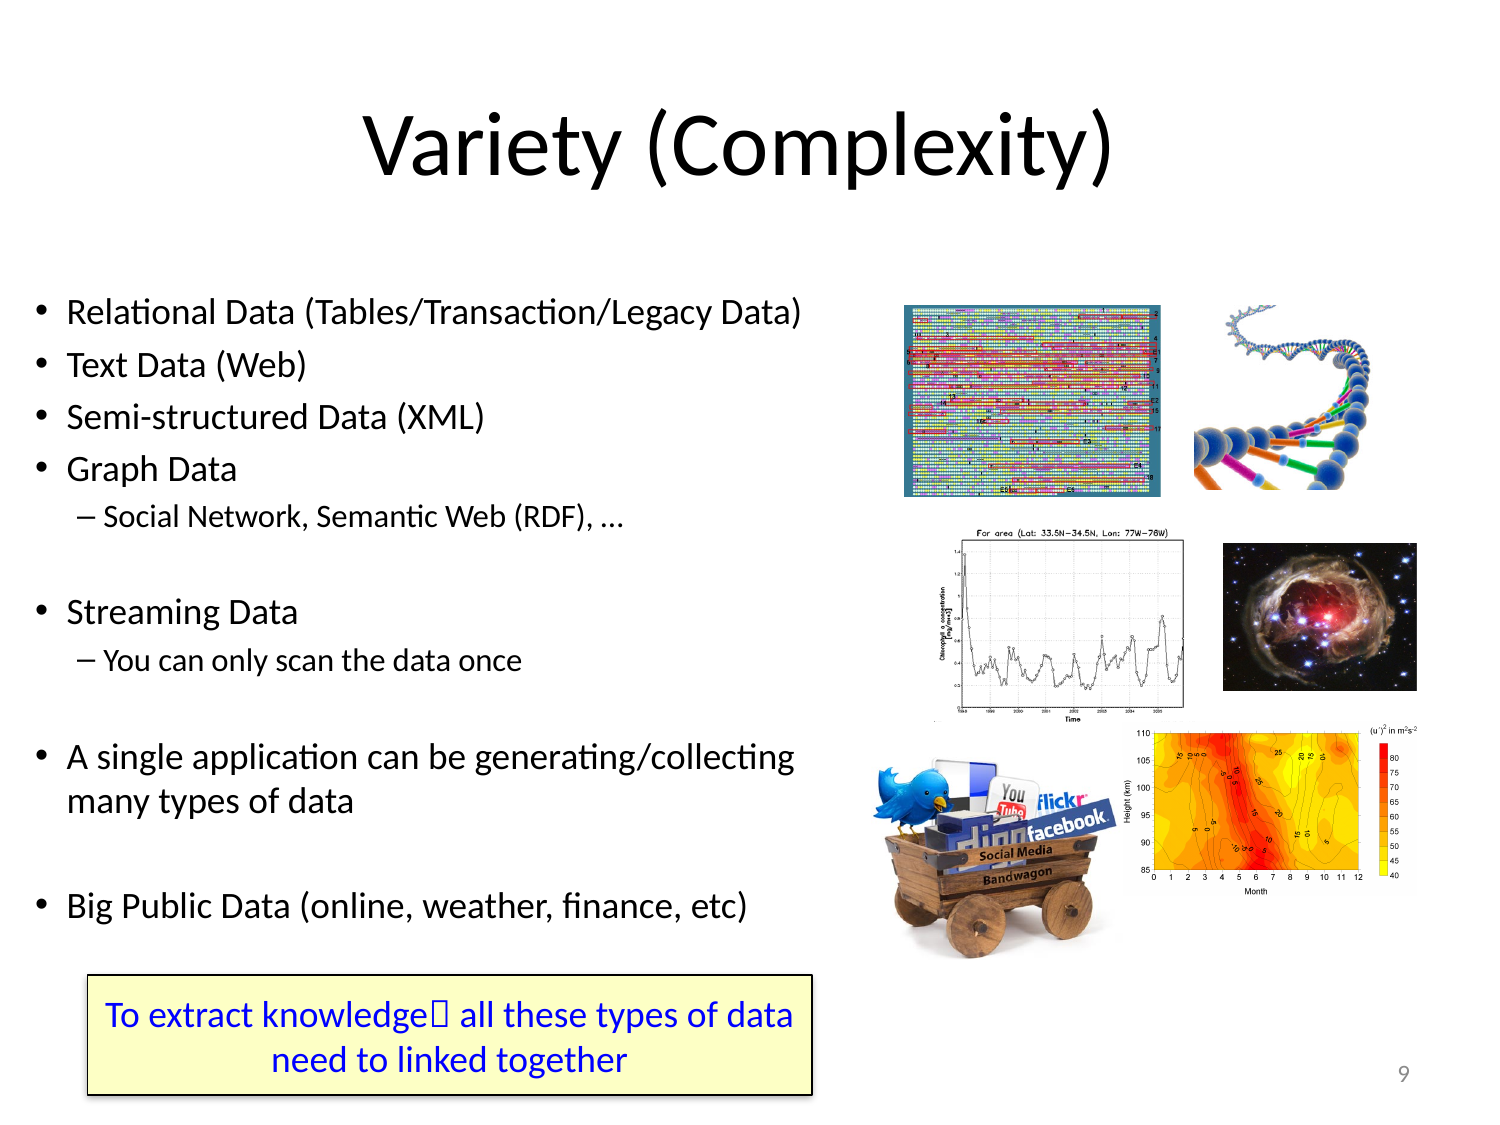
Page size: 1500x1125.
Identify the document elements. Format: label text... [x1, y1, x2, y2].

picture [1194, 304, 1380, 490]
text_box Variety (Complexity) [74, 45, 1425, 233]
picture [1223, 542, 1417, 691]
text_box Relational Data (Tables/Transaction/Legacy Data) Text Data (Web) Semi-structured Data (XML) Graph Data Social Network, Semantic Web (RDF), … Streaming Data You can only scan the data once A single application can be generating/collecting many types of data Big Public Data (online, weather, finance, etc) [20, 280, 888, 938]
text_box <number> [1074, 1042, 1425, 1103]
picture [871, 523, 1417, 960]
picture [904, 304, 1161, 498]
text_box To extract knowledge all these types of data need to linked together [87, 974, 813, 1096]
